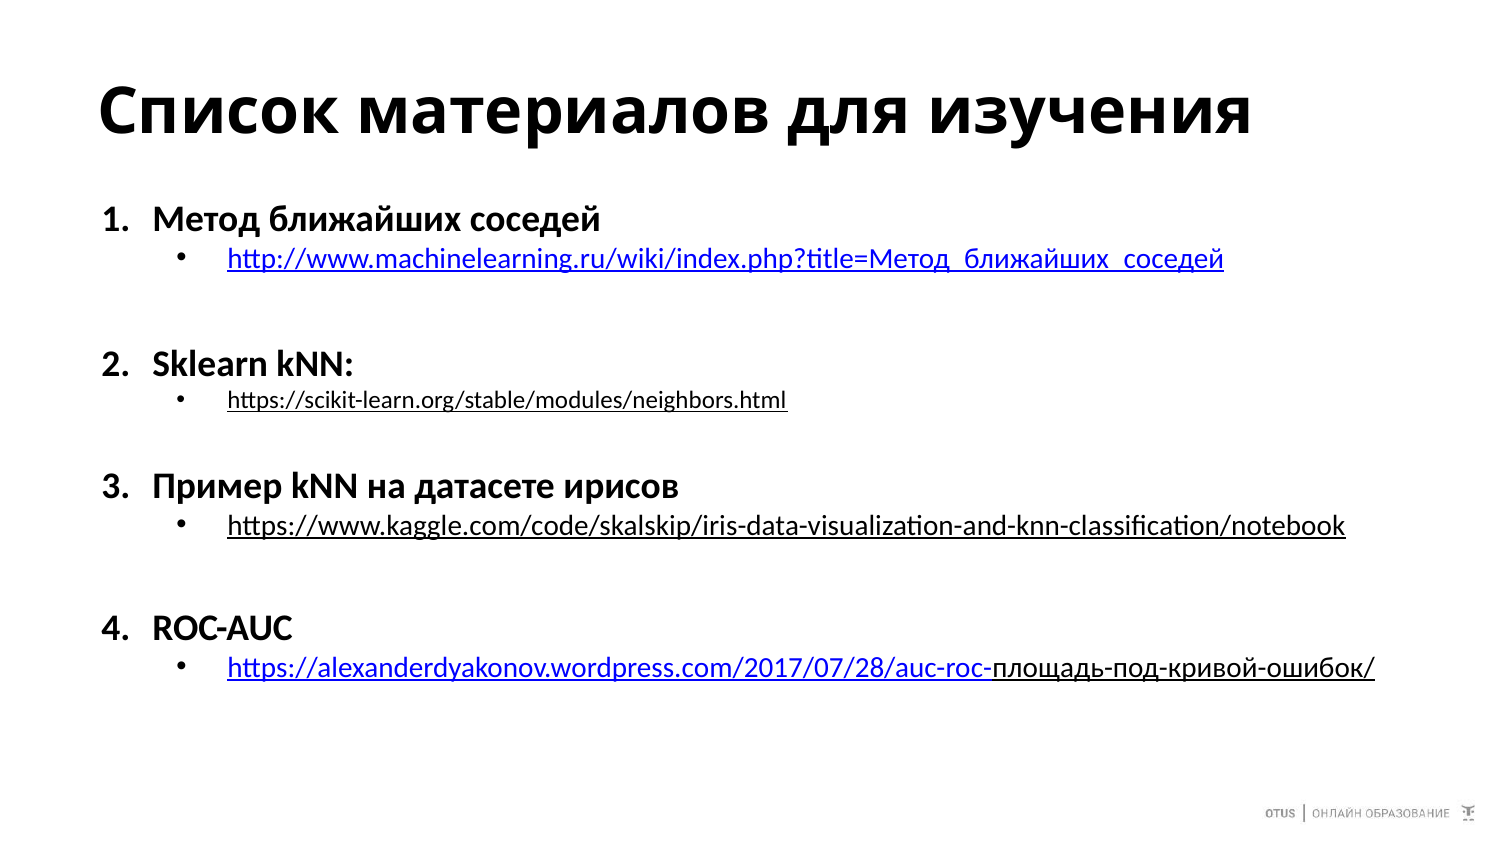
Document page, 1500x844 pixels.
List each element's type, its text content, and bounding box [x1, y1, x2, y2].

title Список материалов для изучения [82, 54, 1480, 234]
picture [1262, 799, 1475, 825]
list Метод ближайших соседей http://www.machinelearning.ru/wiki/index.php?title=Метод_ближайших_соседей Sklearn kNN: https://scikit-learn.org/stable/modules/neighbors.html Пример kNN на датасете ирисов https://www.kaggle.com/code/skalskip/iris-data-visualization-and-knn-classification/notebook ROC-AUC https://alexanderdyakonov.wordpress.com/2017/07/28/auc-roc-площадь-под-кривой-ошибок/ [62, 146, 1475, 797]
